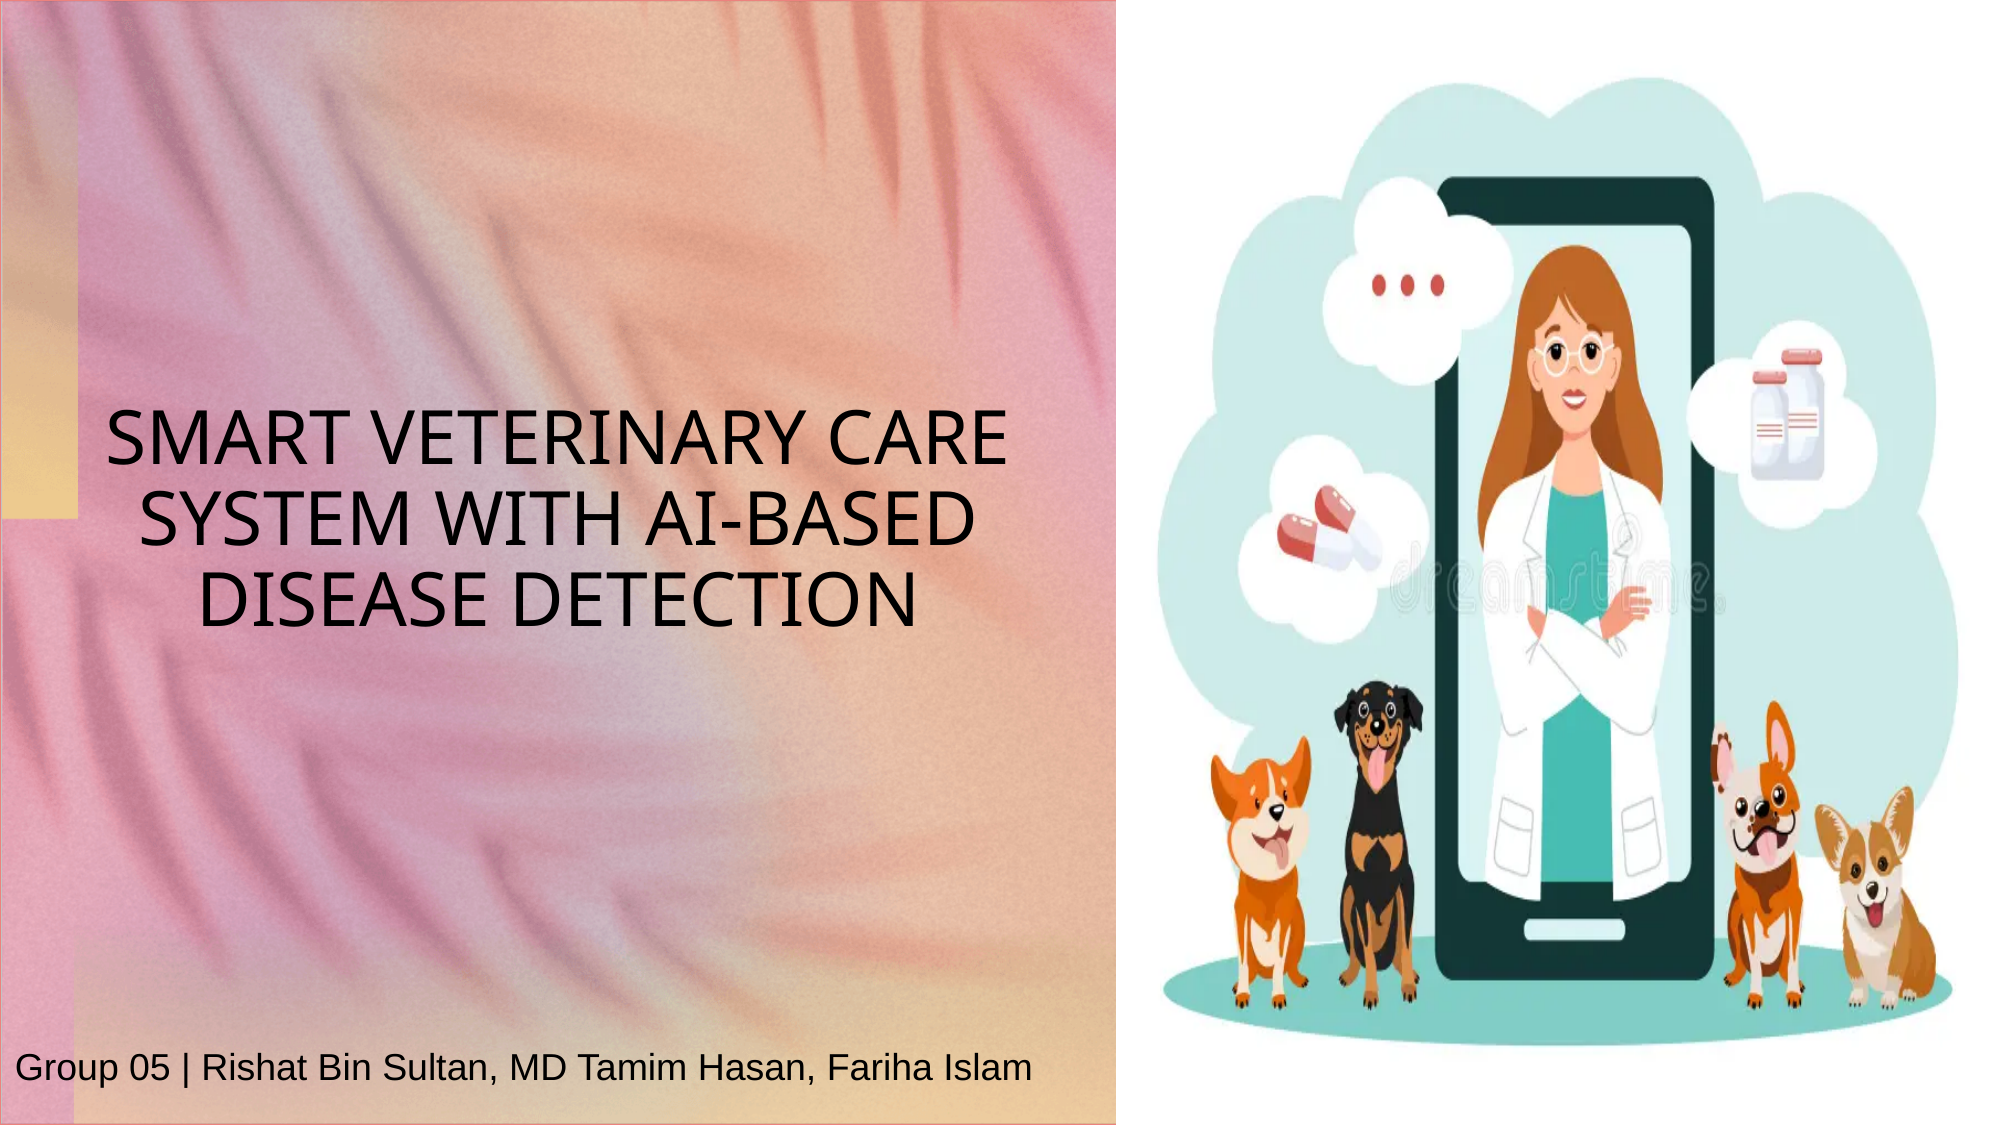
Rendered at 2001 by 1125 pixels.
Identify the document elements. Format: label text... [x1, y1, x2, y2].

text_box Group 05 | Rishat Bin Sultan, MD Tamim Hasan, Fariha Islam [0, 1035, 1116, 1096]
title Smart Veterinary Care System with AI-Based Disease Detection [34, 338, 1083, 697]
picture [1, 0, 2000, 1125]
